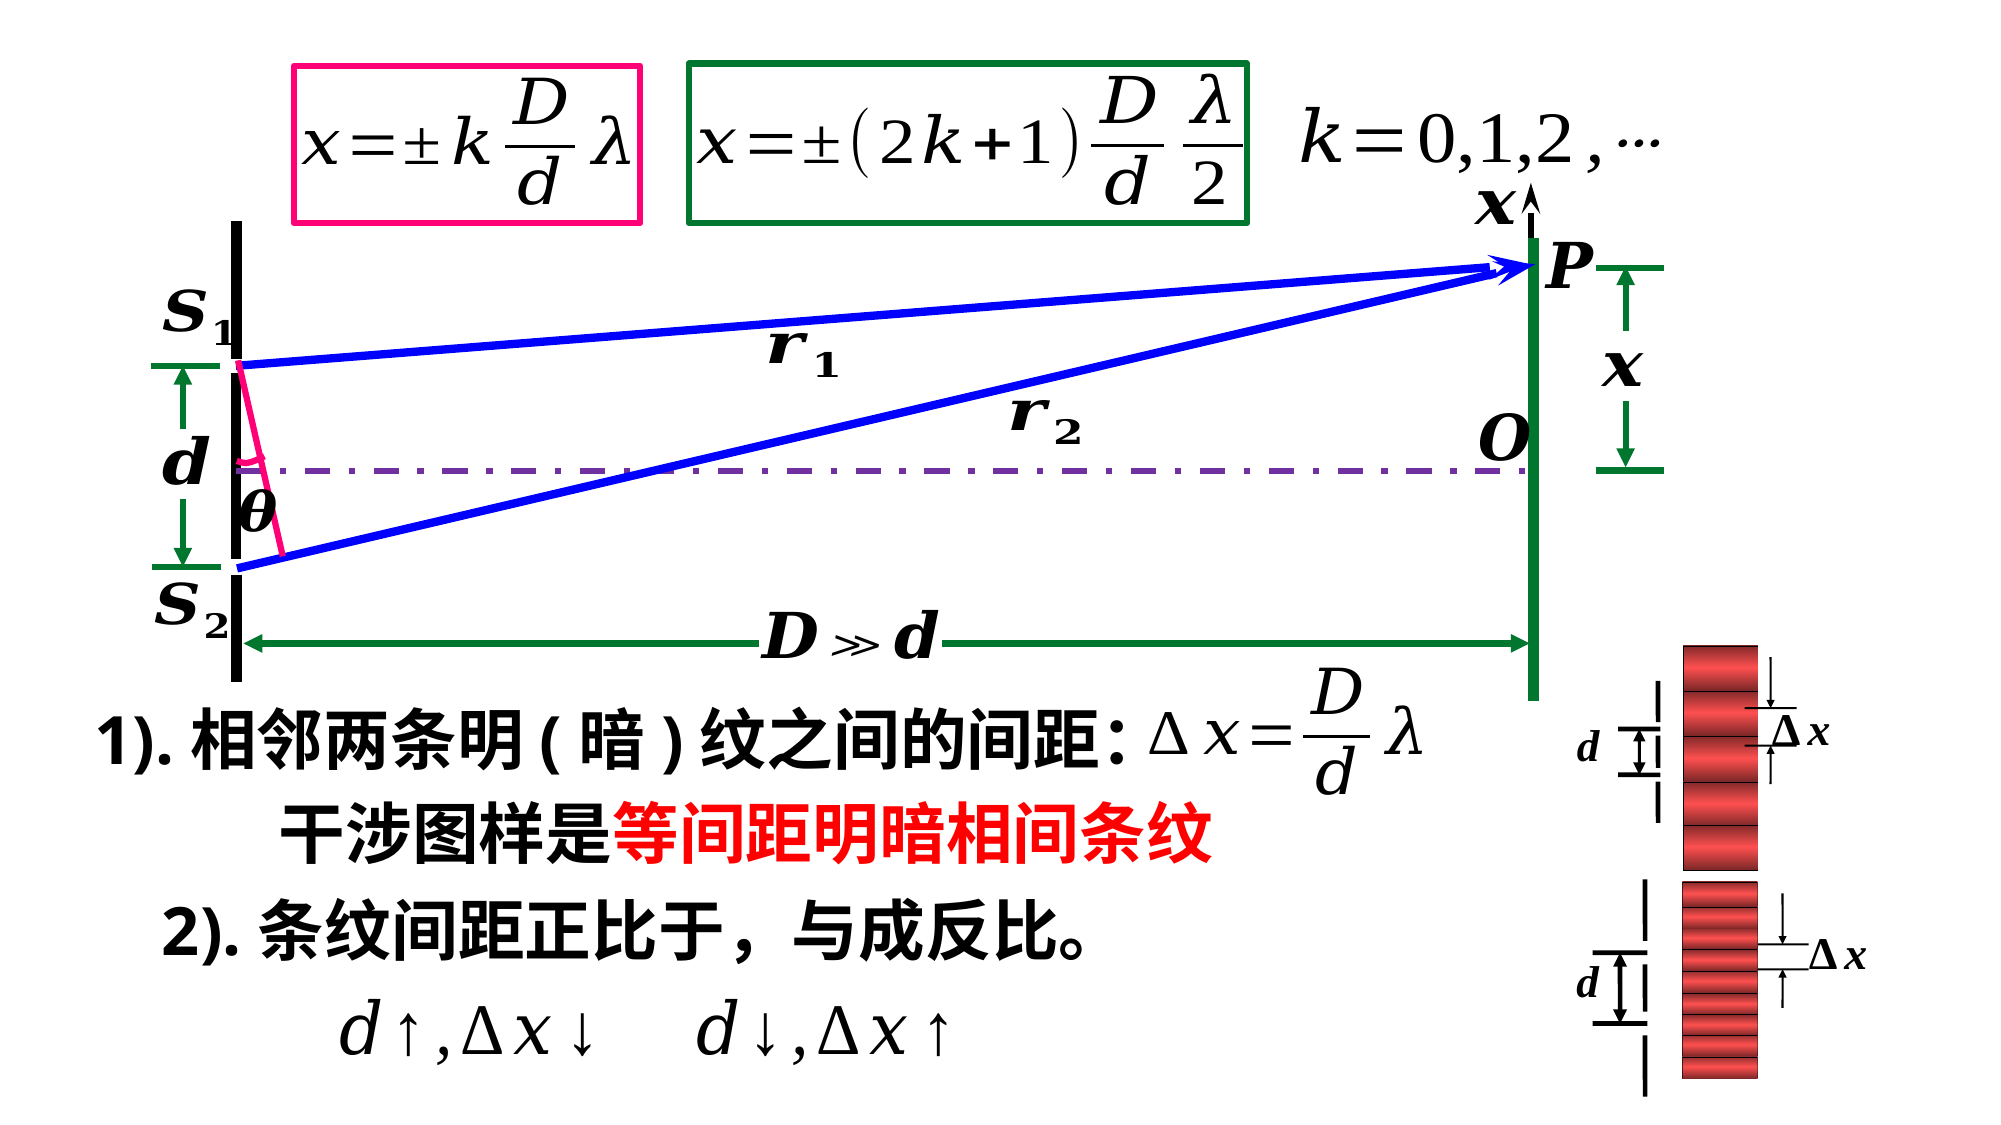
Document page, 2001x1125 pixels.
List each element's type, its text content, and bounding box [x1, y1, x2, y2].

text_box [238, 360, 283, 557]
text_box 干涉图样是等间距明暗相间条纹 [263, 784, 1229, 880]
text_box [1570, 645, 1840, 871]
text_box 1).相邻两条明(暗)纹之间的间距： [79, 690, 1182, 786]
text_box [1569, 881, 1877, 1095]
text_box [236, 263, 1536, 569]
